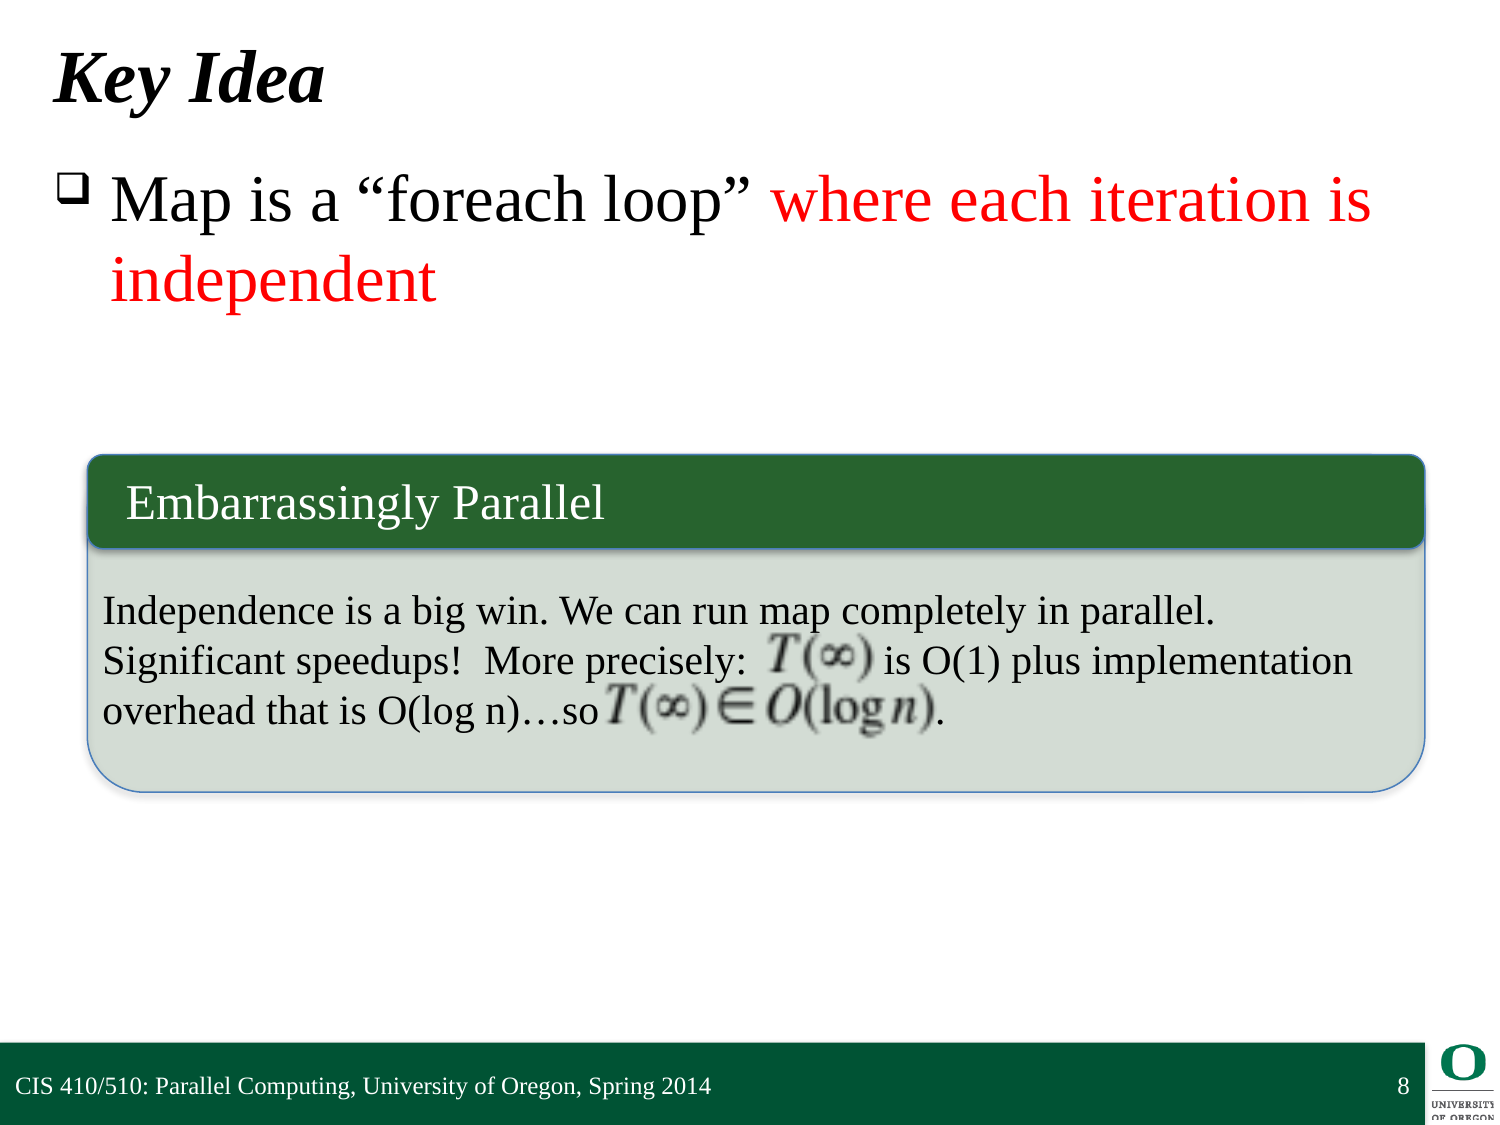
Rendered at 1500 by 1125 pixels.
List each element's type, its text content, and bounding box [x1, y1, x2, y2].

footer CIS 410/510: Parallel Computing, University of Oregon, Spring 2014 [0, 1044, 988, 1125]
list Map is a “foreach loop” where each iteration is independent [39, 147, 1500, 1046]
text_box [87, 454, 1426, 793]
title Key Idea [39, 0, 1500, 145]
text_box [762, 624, 876, 673]
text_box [599, 674, 938, 743]
slide_number 8 [1074, 1044, 1425, 1125]
